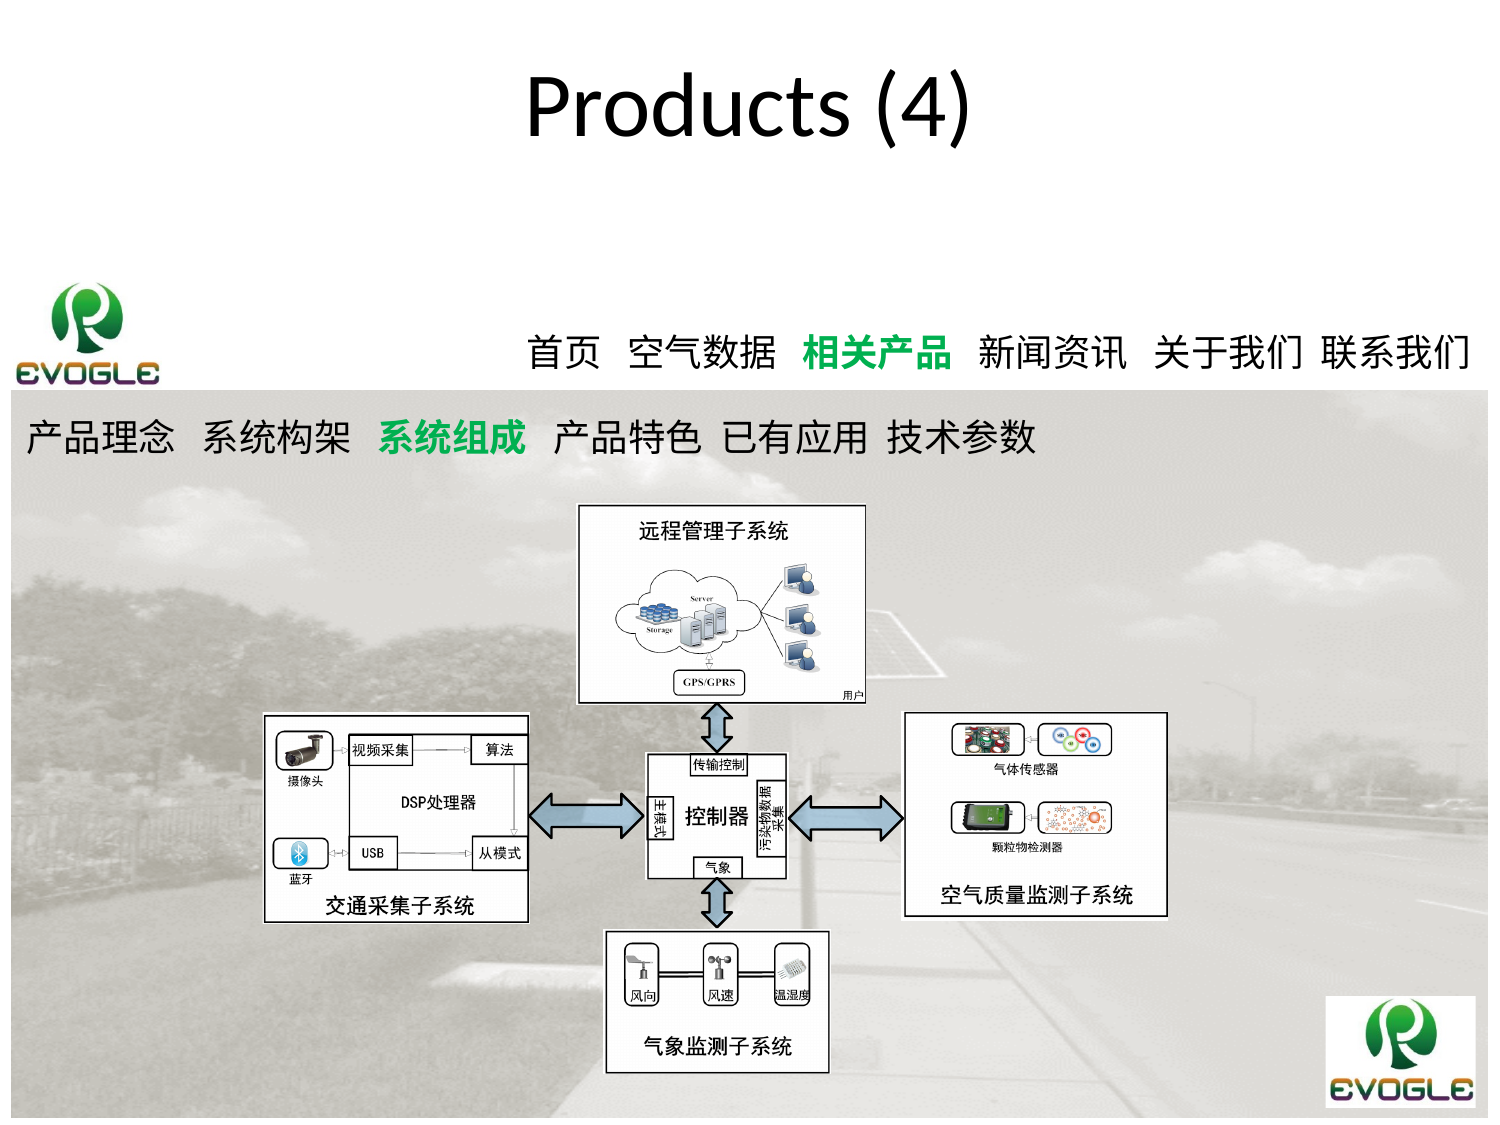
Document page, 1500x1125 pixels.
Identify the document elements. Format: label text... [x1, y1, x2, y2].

text_box 首页 空气数据 相关产品 新闻资讯 关于我们 联系我们 [512, 321, 1500, 382]
title Products (4) [0, 0, 1500, 200]
text_box [12, 274, 1488, 390]
picture [11, 280, 1488, 1119]
